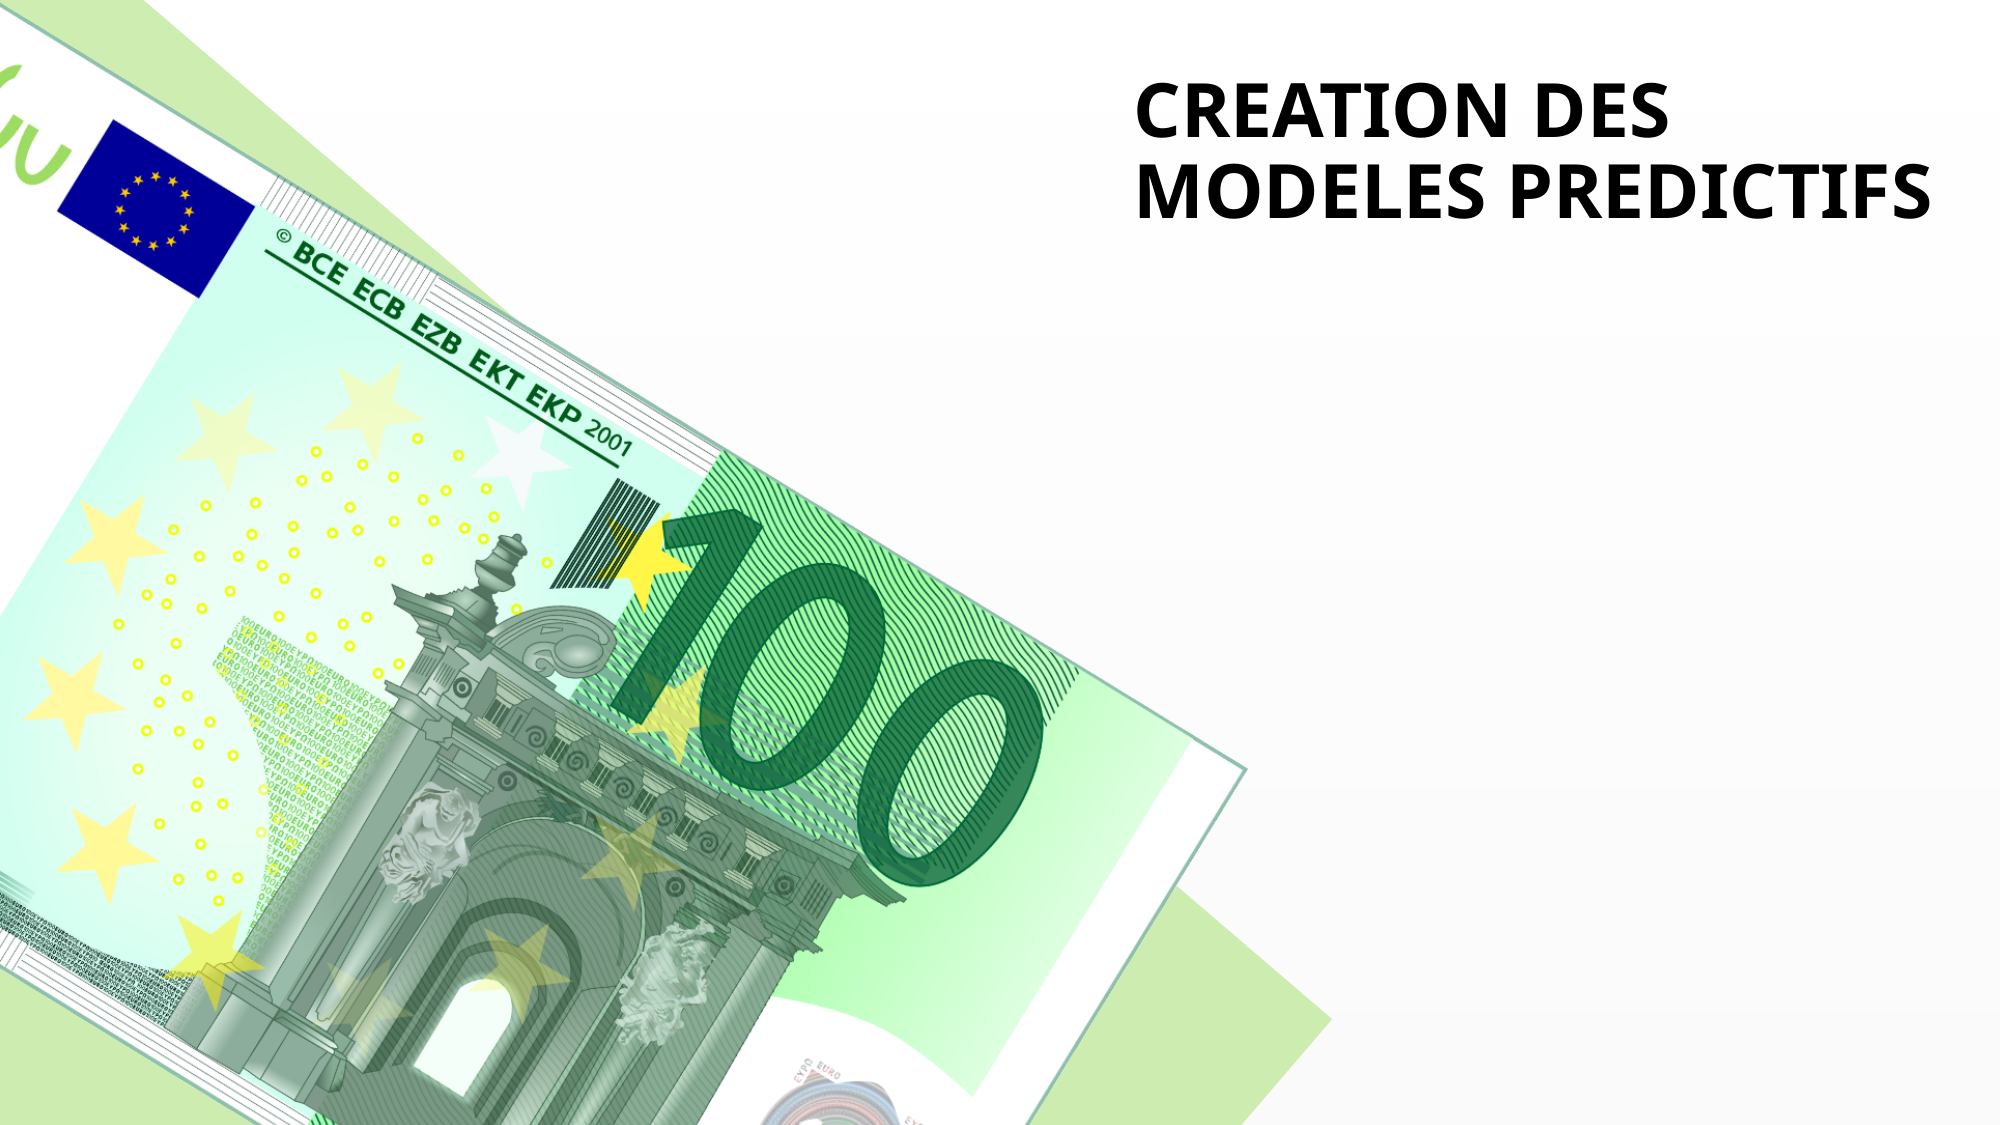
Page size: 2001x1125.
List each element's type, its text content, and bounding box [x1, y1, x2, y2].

text_box [0, 0, 504, 307]
picture [0, 4, 1248, 1125]
text_box [1146, 885, 1334, 1125]
title CREATION DES MODELES PREDICTIFS [1118, 0, 1969, 243]
